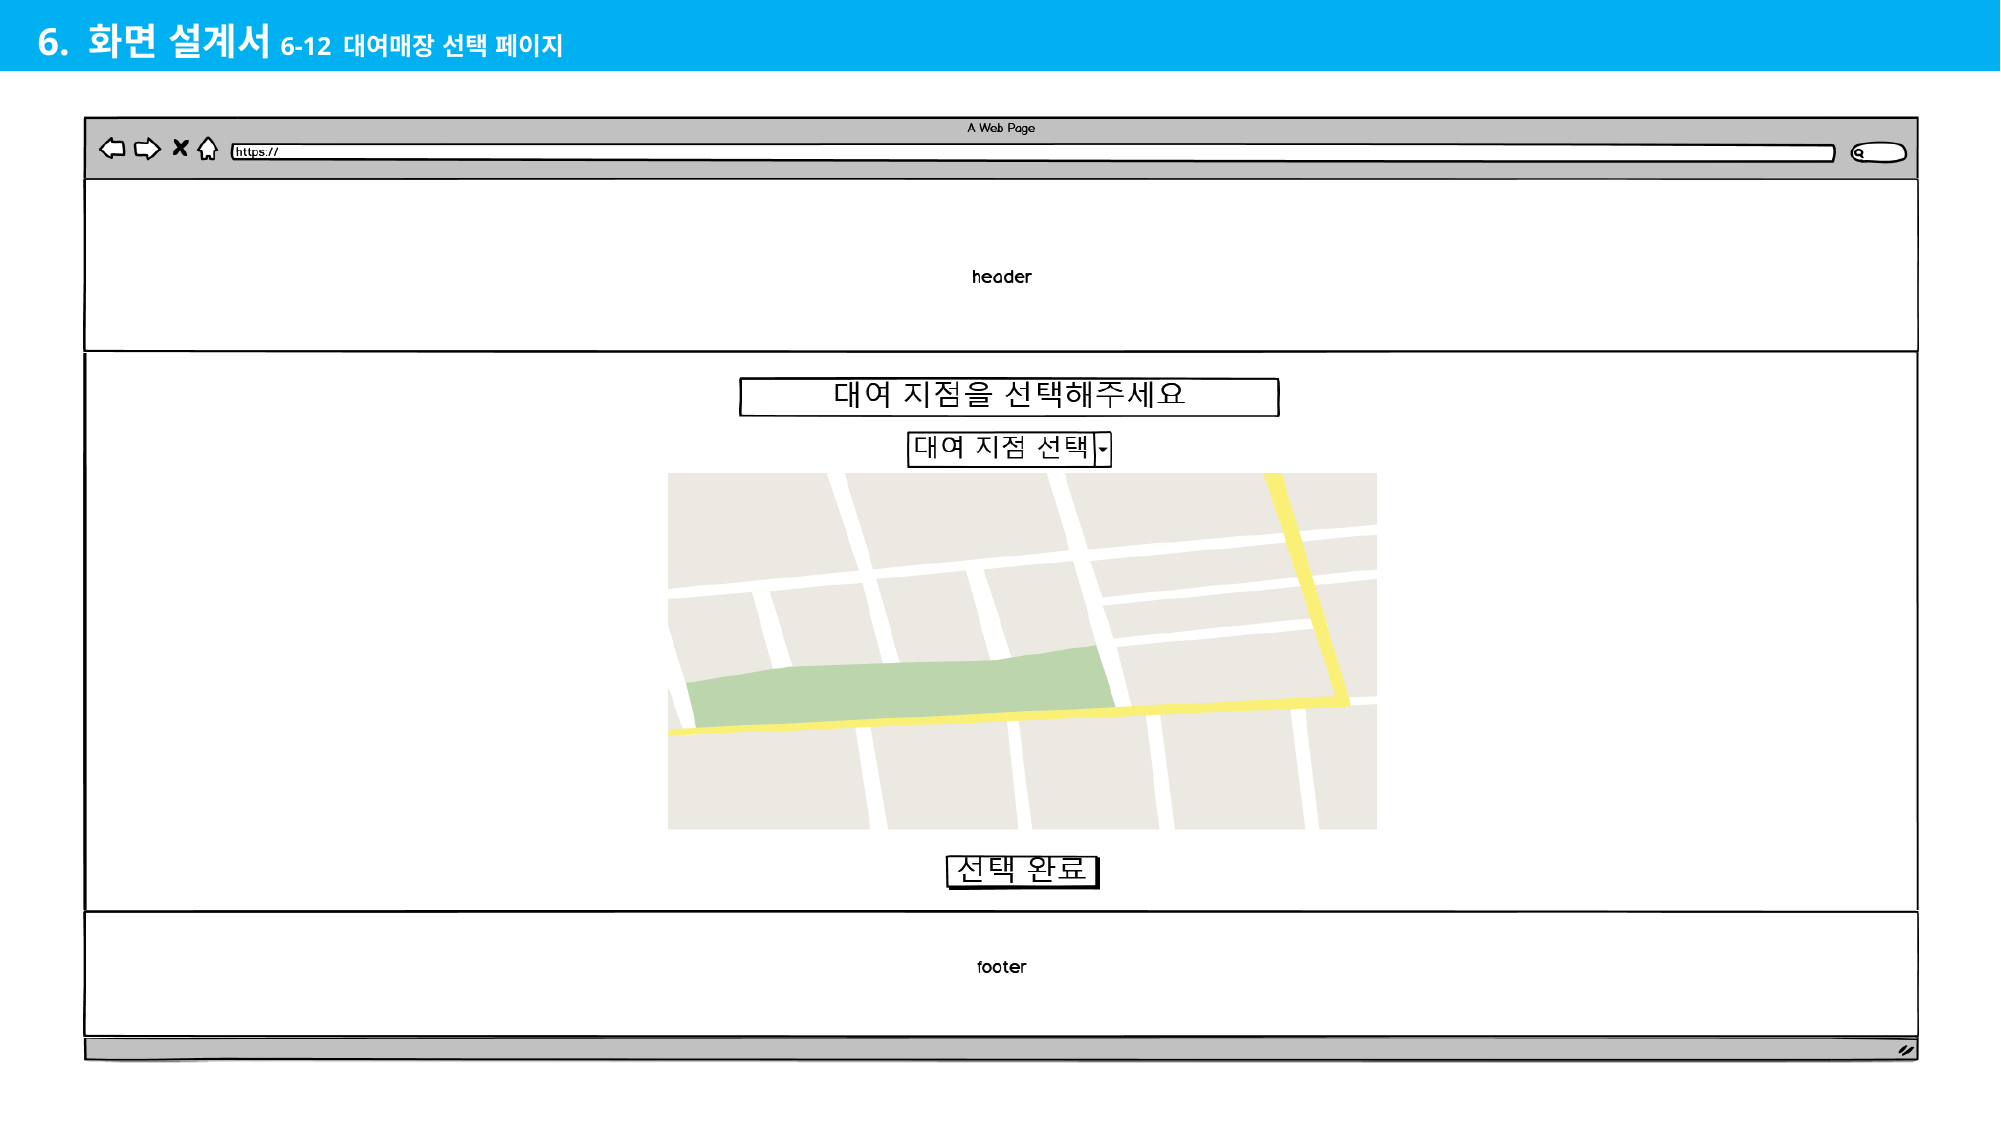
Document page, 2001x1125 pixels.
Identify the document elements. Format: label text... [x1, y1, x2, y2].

picture [79, 106, 1929, 1074]
text_box 6. 화면 설계서6-12 대여매장 선택 페이지 [22, 10, 747, 71]
text_box [0, 0, 2000, 72]
